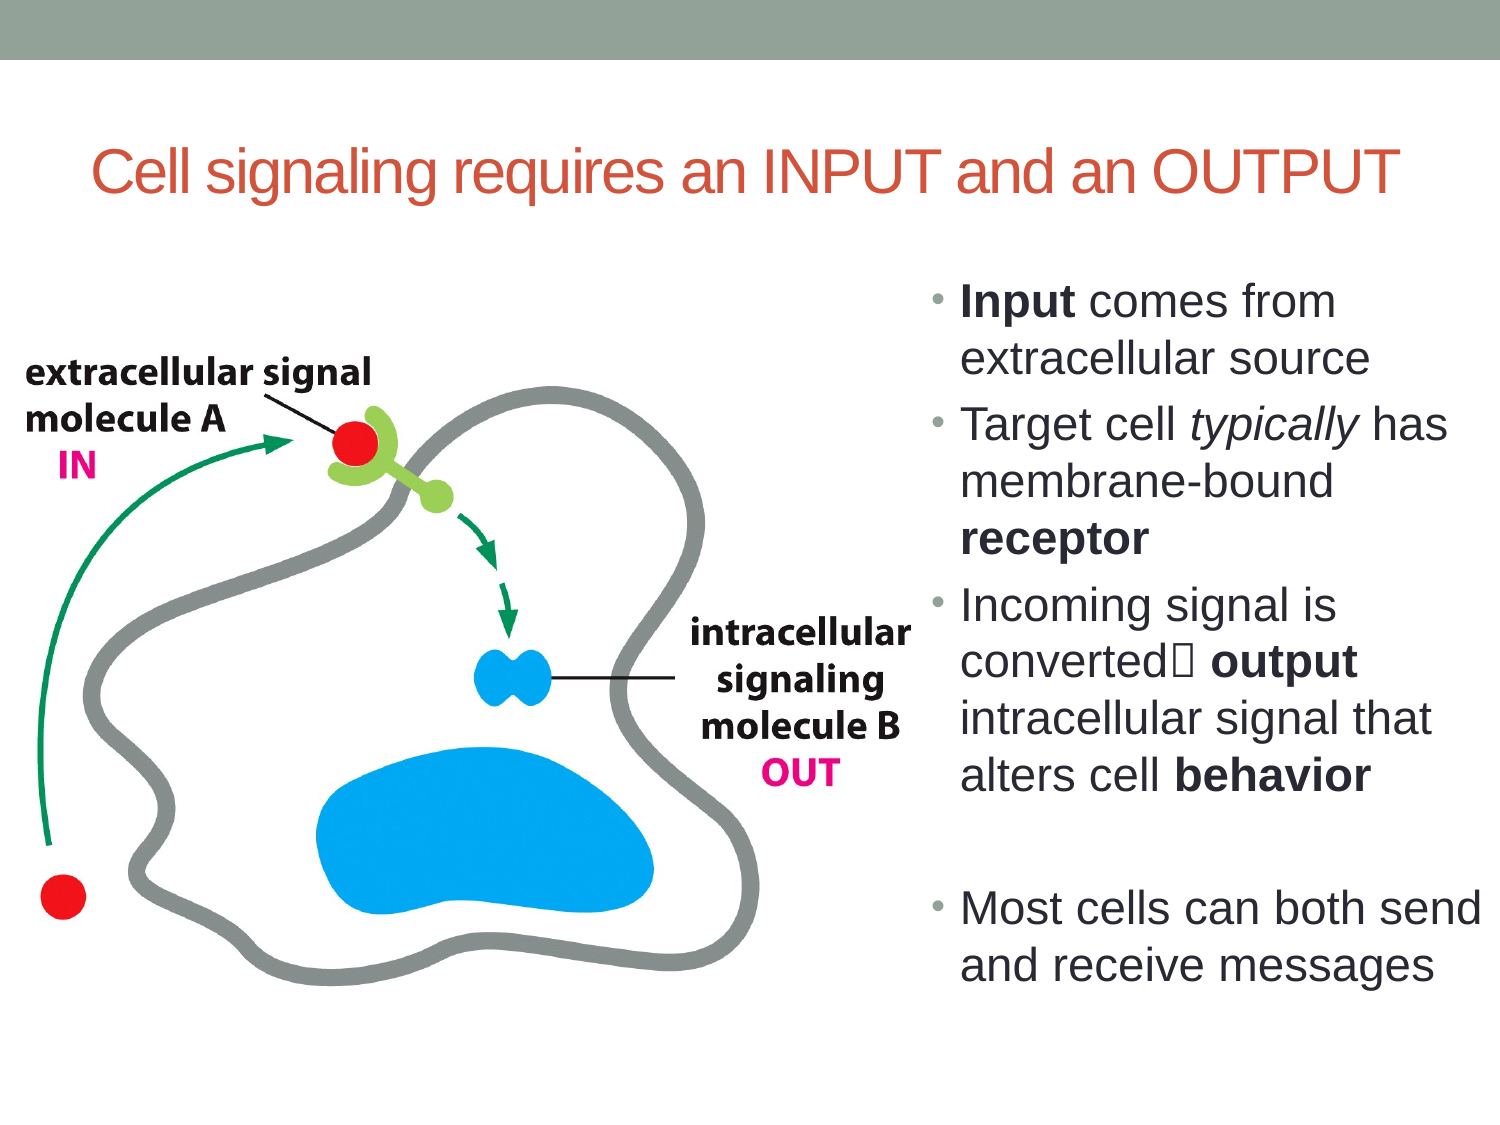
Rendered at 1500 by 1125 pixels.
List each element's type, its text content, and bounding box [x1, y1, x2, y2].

title Cell signaling requires an INPUT and an OUTPUT [75, 87, 1425, 250]
picture [25, 347, 917, 1001]
list Input comes from extracellular source Target cell typically has membrane-bound receptor Incoming signal is converted output intracellular signal that alters cell behavior Most cells can both send and receive messages [916, 262, 1500, 1063]
